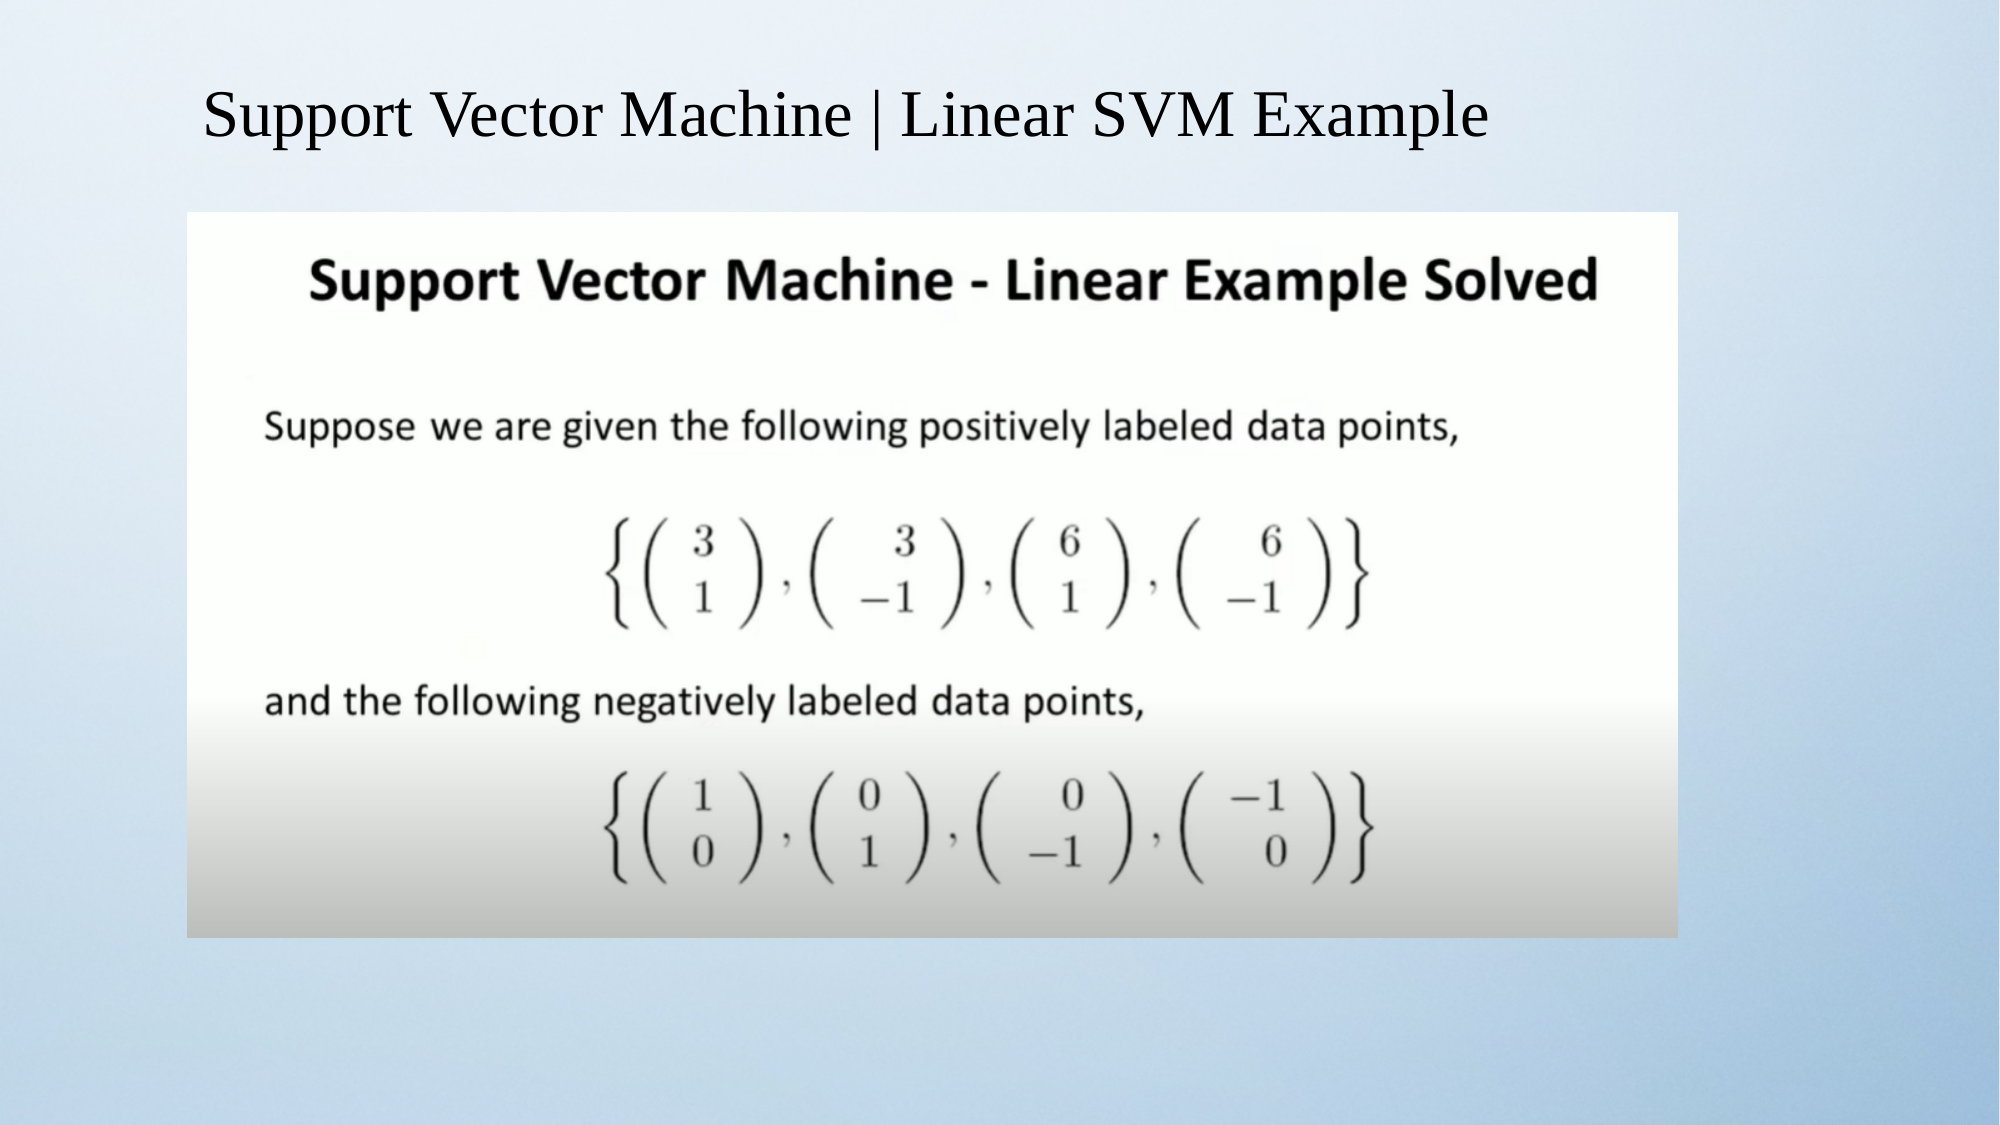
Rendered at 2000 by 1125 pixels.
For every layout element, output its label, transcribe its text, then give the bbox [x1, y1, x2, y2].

picture [0, 0, 2000, 1125]
text_box Support Vector Machine | Linear SVM Example [187, 62, 1563, 158]
